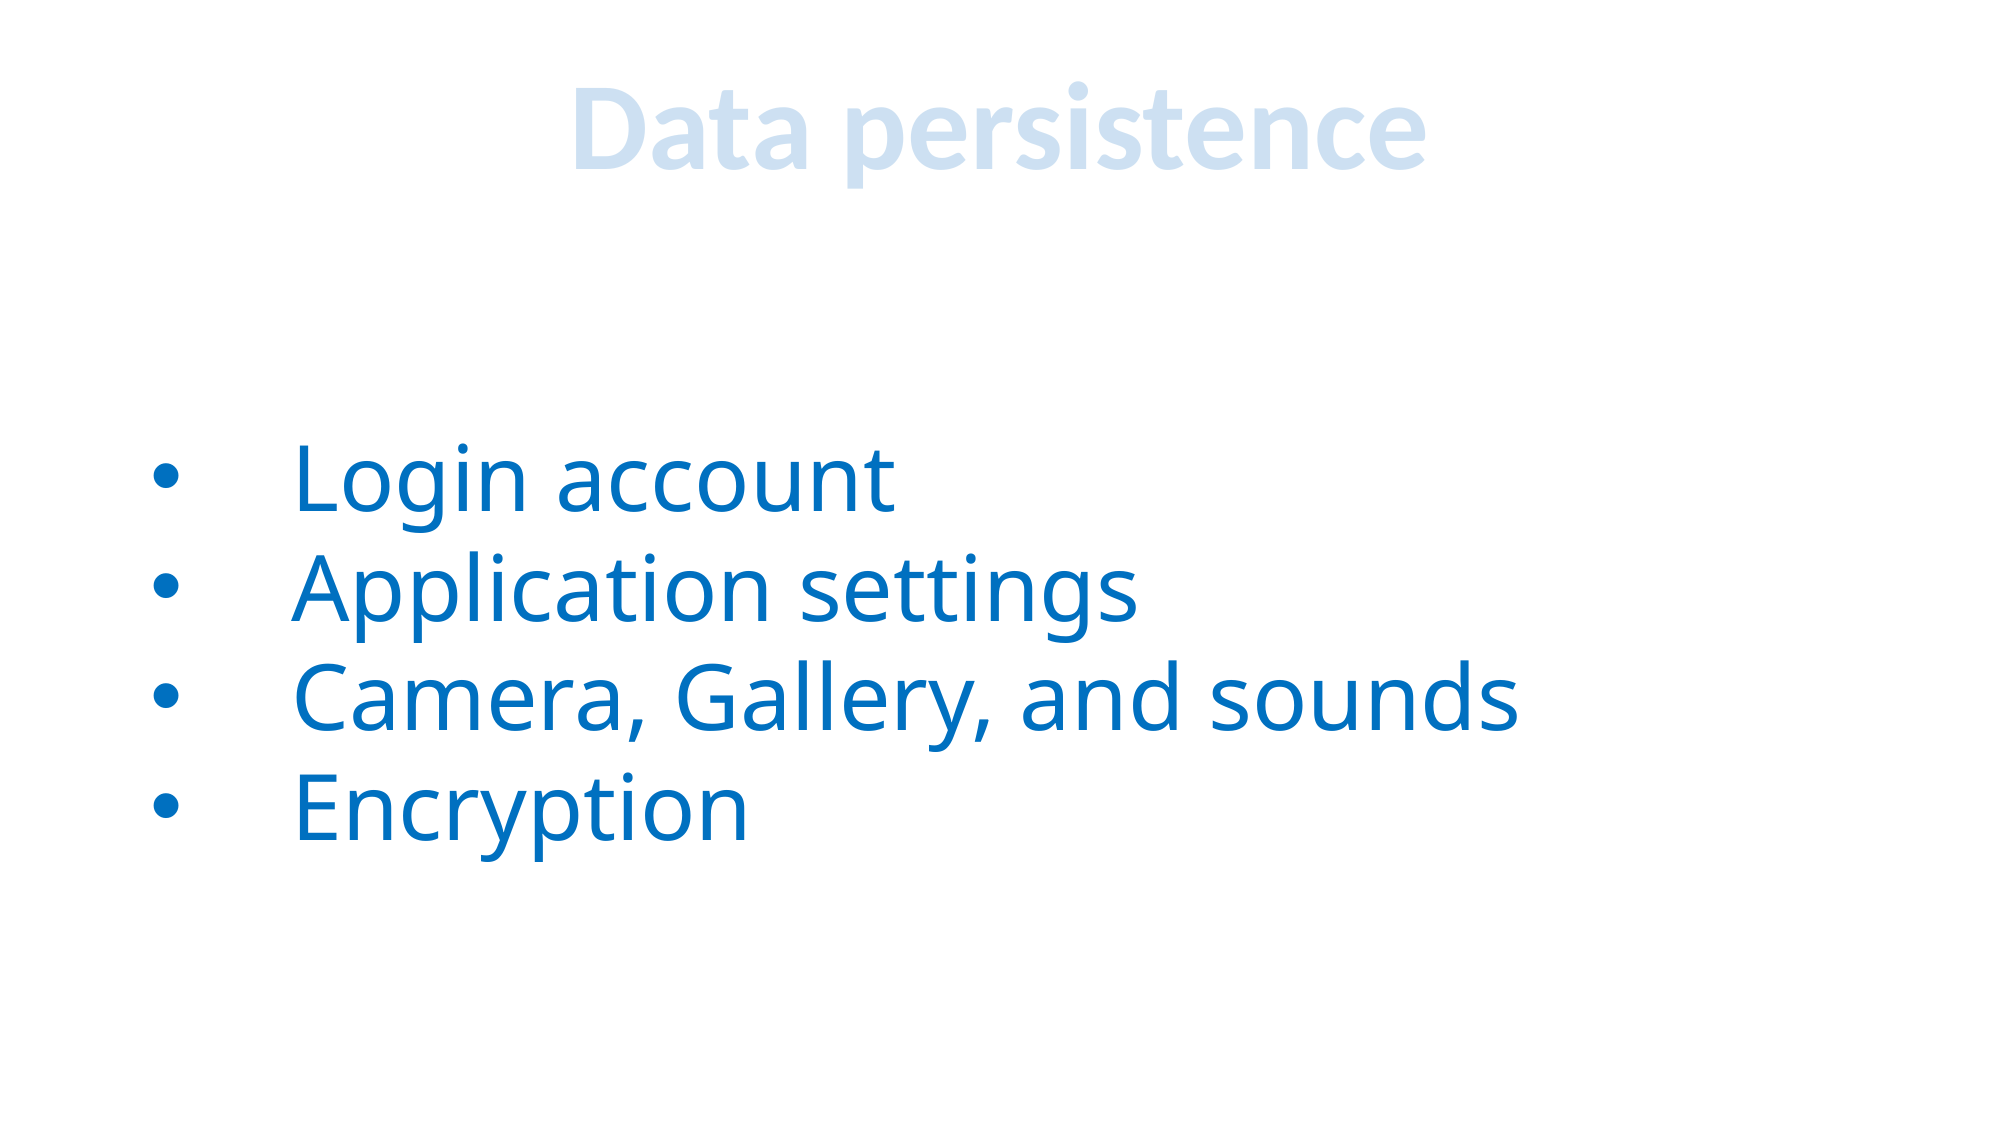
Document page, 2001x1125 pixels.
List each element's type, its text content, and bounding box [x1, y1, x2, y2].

text_box Data persistence [473, 50, 1527, 204]
text_box Login account Application settings Camera, Gallery, and sounds Encryption [135, 411, 1955, 1015]
